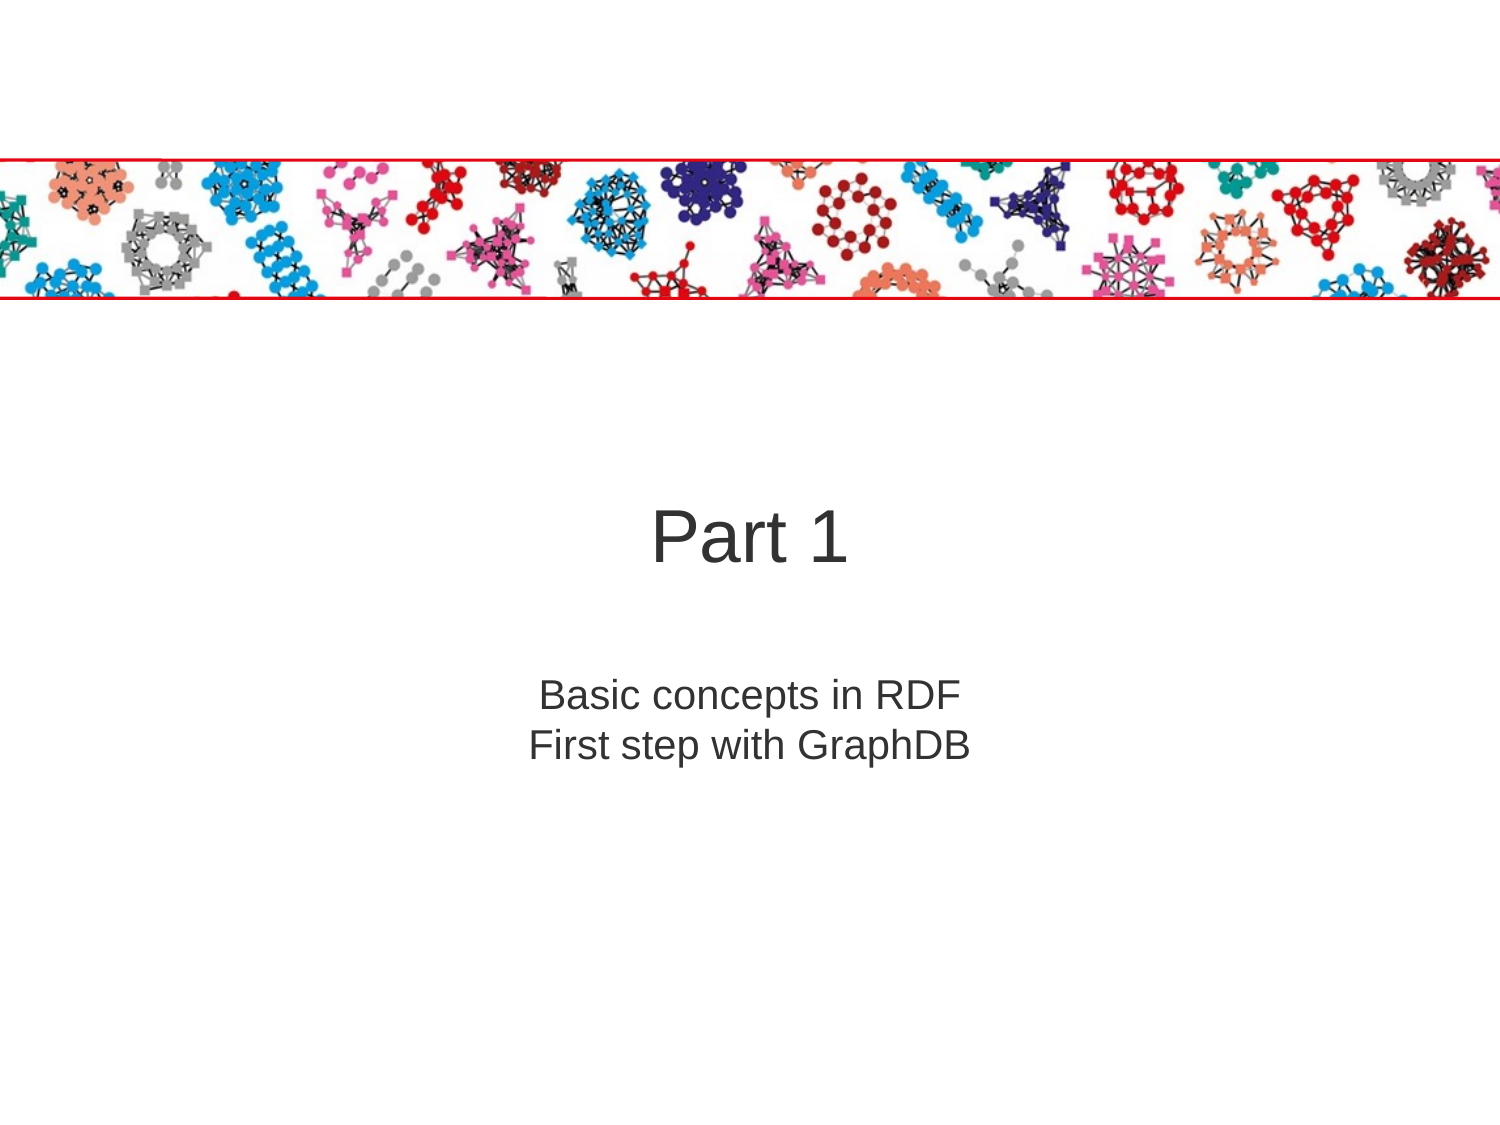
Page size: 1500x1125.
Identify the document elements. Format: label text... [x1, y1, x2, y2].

title Part 1 Basic concepts in RDF First step with GraphDB [85, 361, 1415, 894]
picture [233, 194, 247, 201]
picture [233, 168, 246, 174]
picture [260, 162, 270, 169]
picture [0, 162, 1500, 296]
picture [240, 180, 250, 189]
picture [252, 170, 259, 180]
picture [228, 179, 234, 191]
